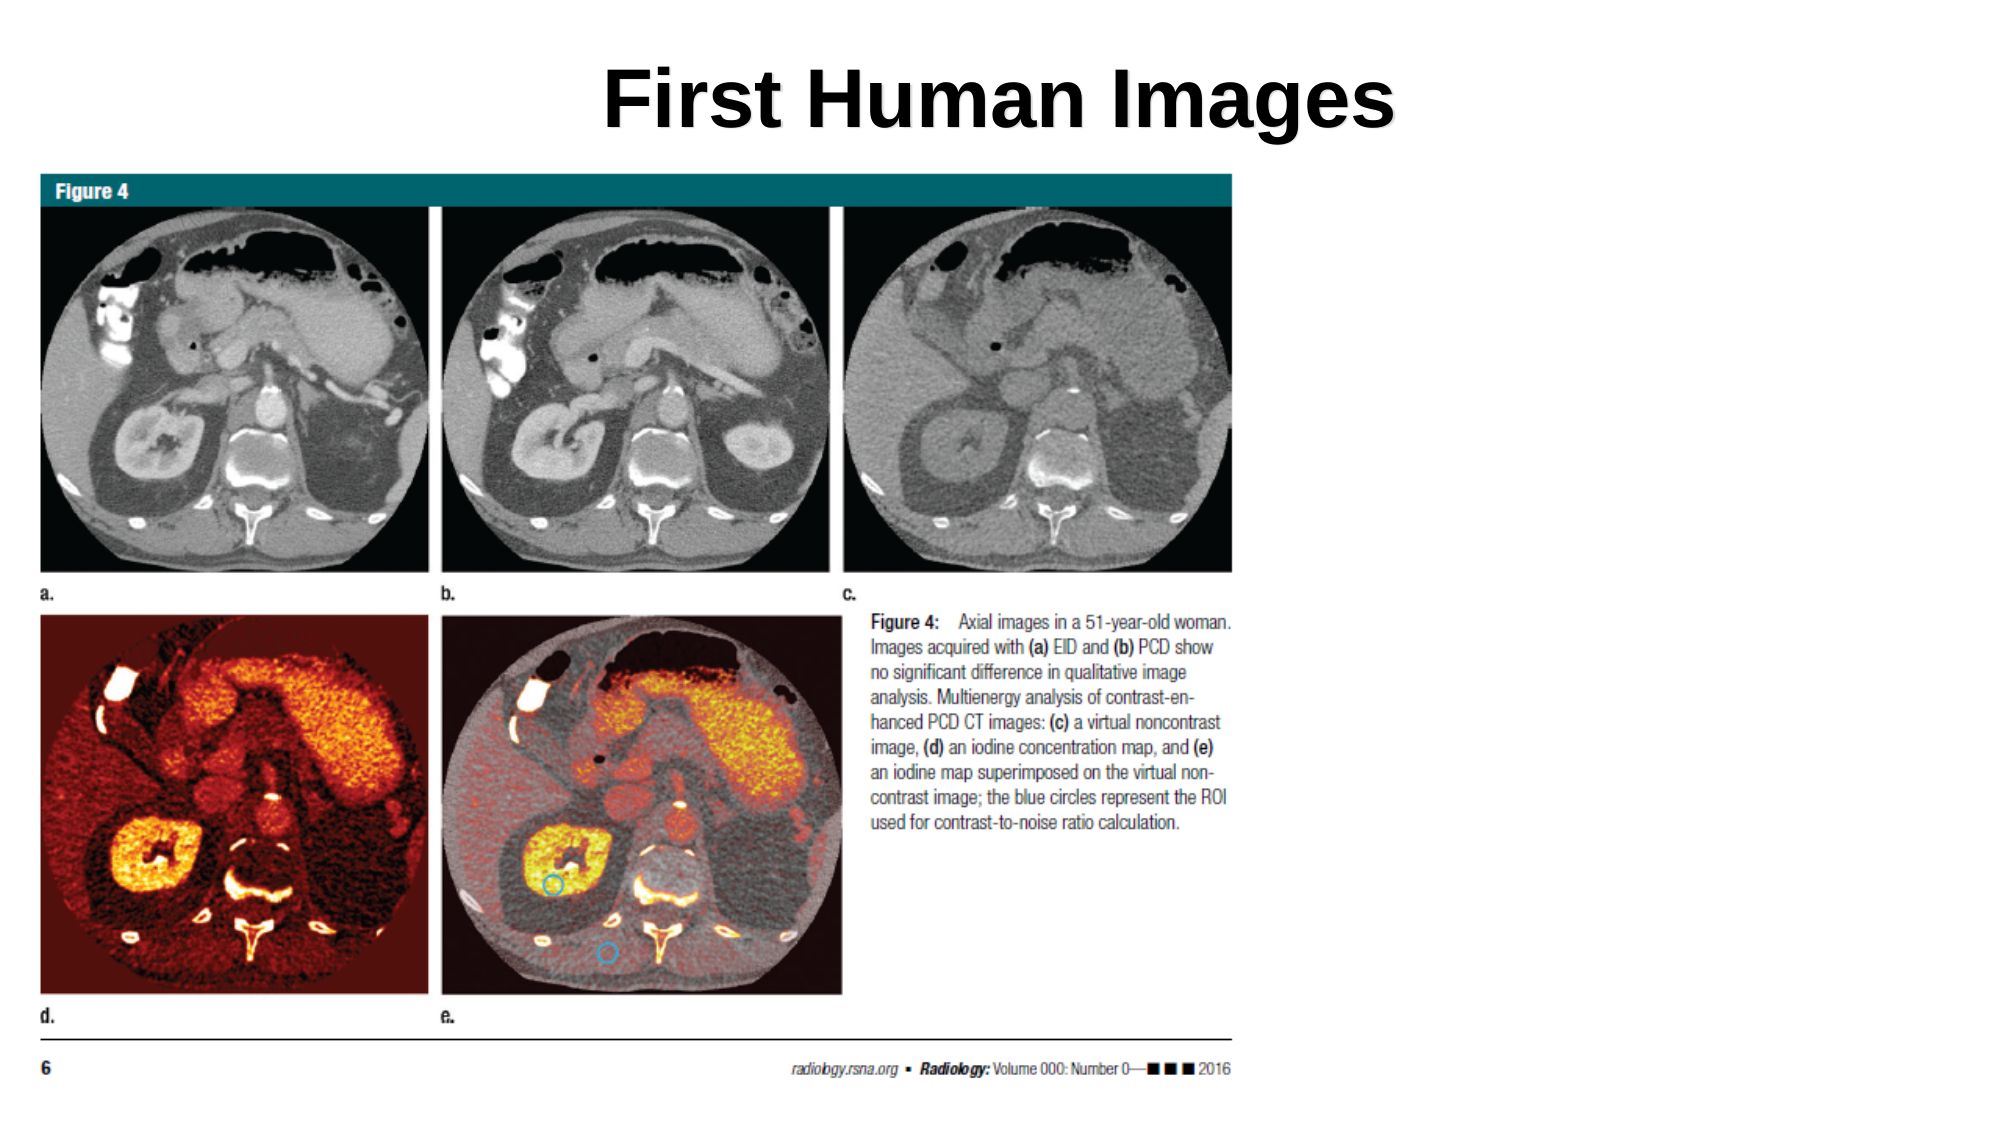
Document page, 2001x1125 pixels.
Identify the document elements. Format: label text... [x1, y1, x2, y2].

picture [32, 171, 1287, 1101]
title First Human Images [33, 24, 1967, 163]
